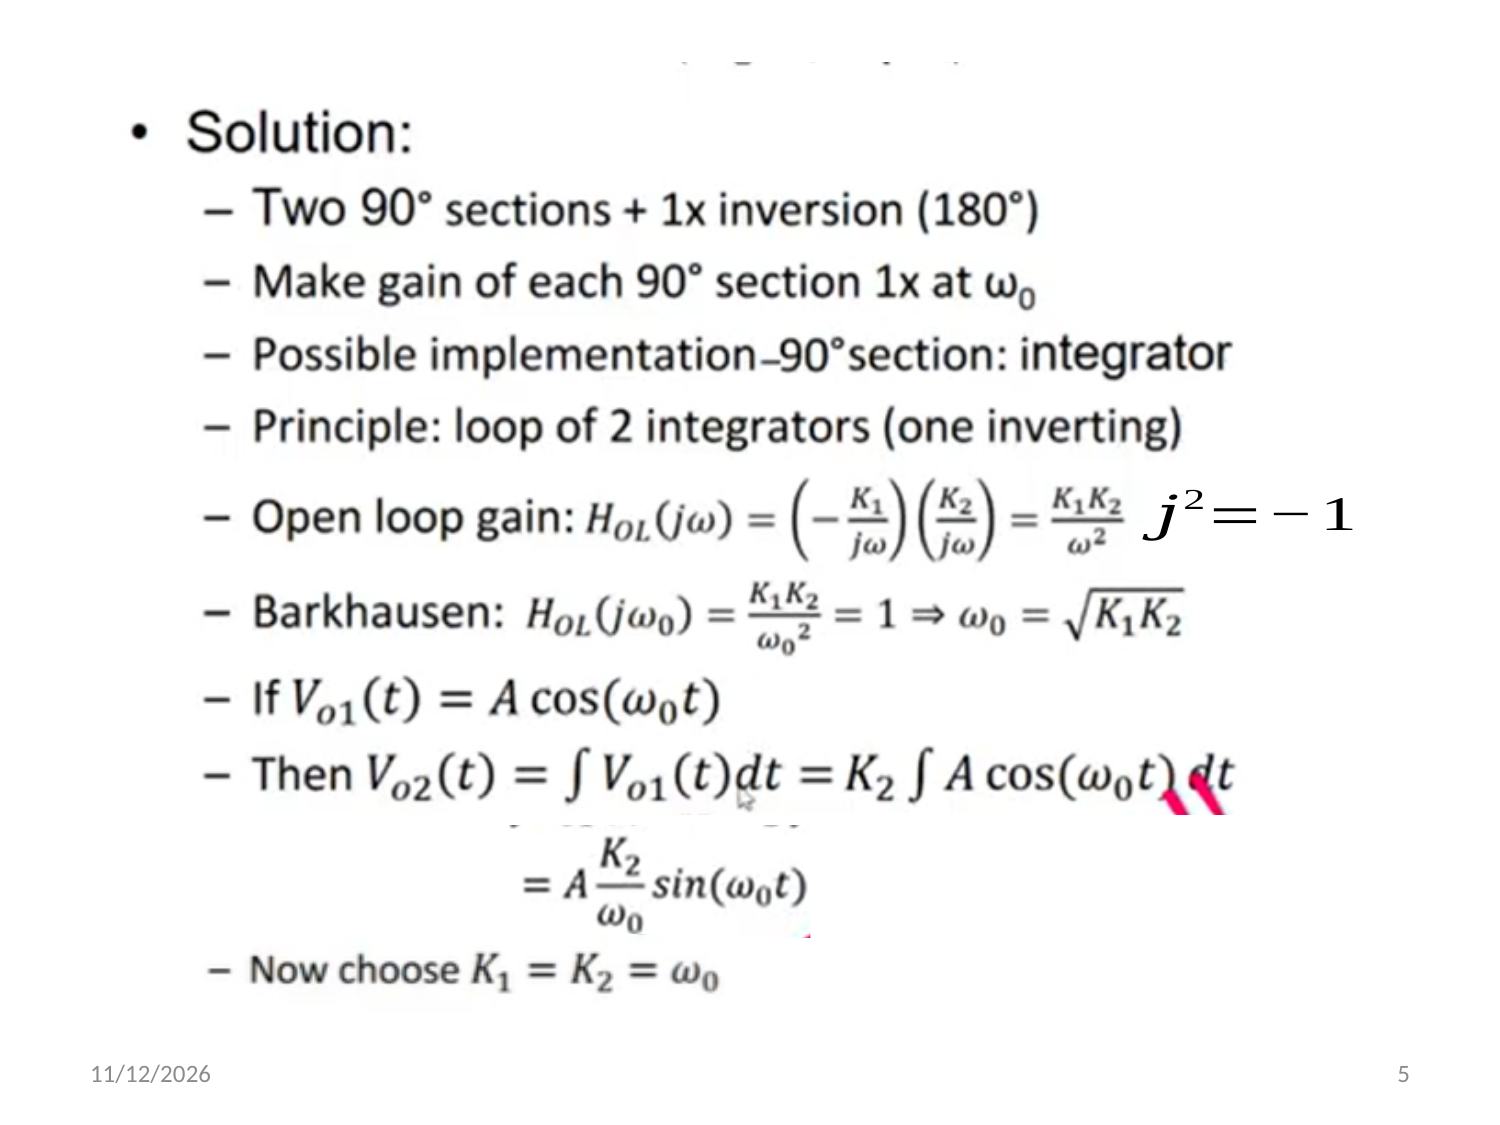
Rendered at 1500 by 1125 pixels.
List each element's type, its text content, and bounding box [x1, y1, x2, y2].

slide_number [75, 1042, 425, 1103]
slide_number 5 [1074, 1042, 1425, 1103]
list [87, 62, 1276, 815]
picture [199, 824, 811, 1013]
